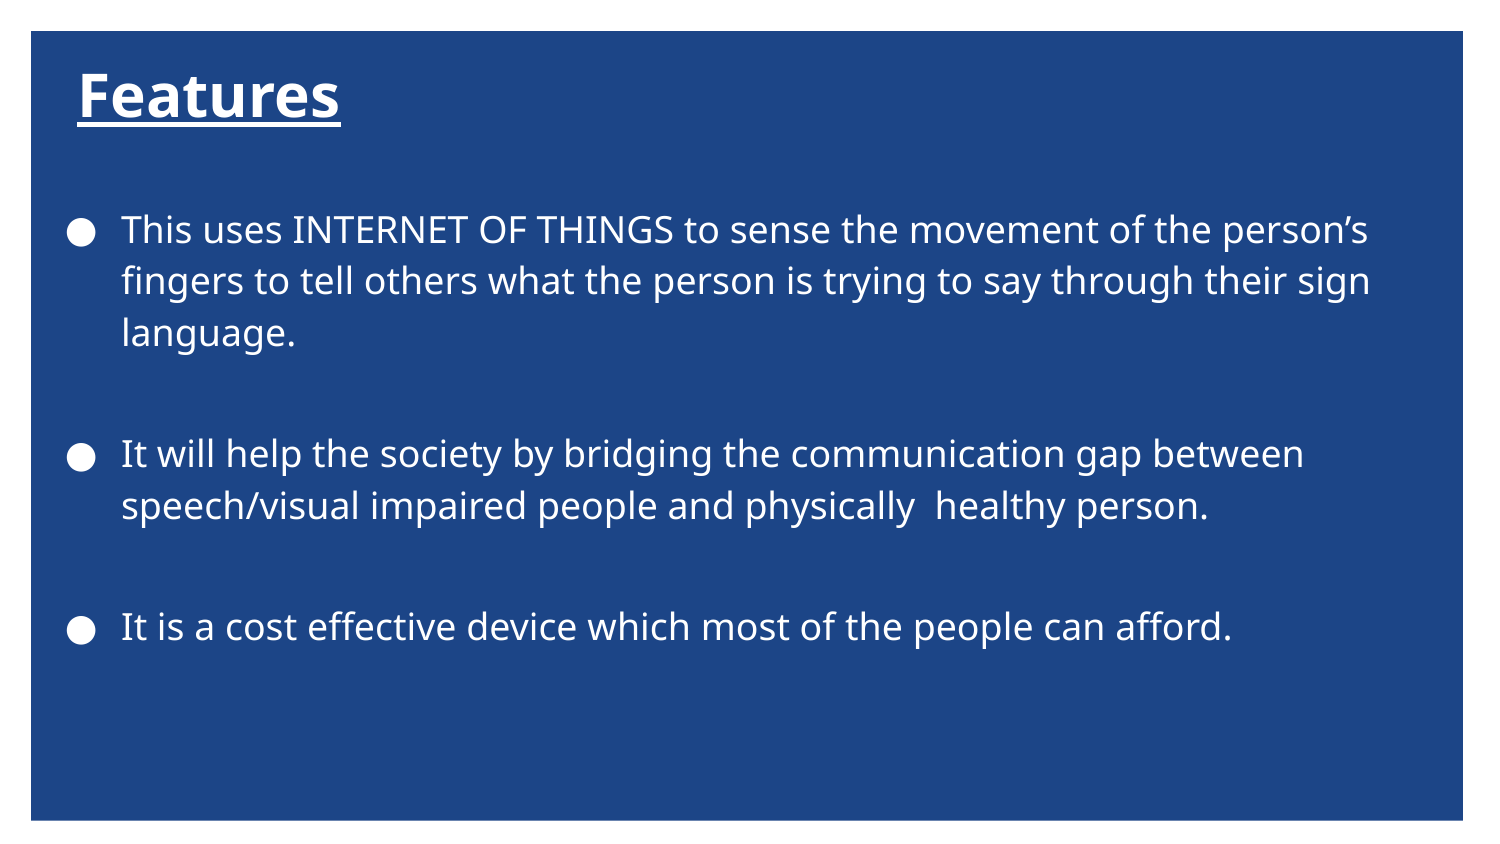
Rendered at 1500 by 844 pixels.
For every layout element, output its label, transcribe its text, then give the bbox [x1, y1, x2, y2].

list Features This uses INTERNET OF THINGS to sense the movement of the person’s fingers to tell others what the person is trying to say through their sign language. It will help the society by bridging the communication gap between speech/visual impaired people and physically healthy person. It is a cost effective device which most of the people can afford. [31, 31, 1463, 821]
